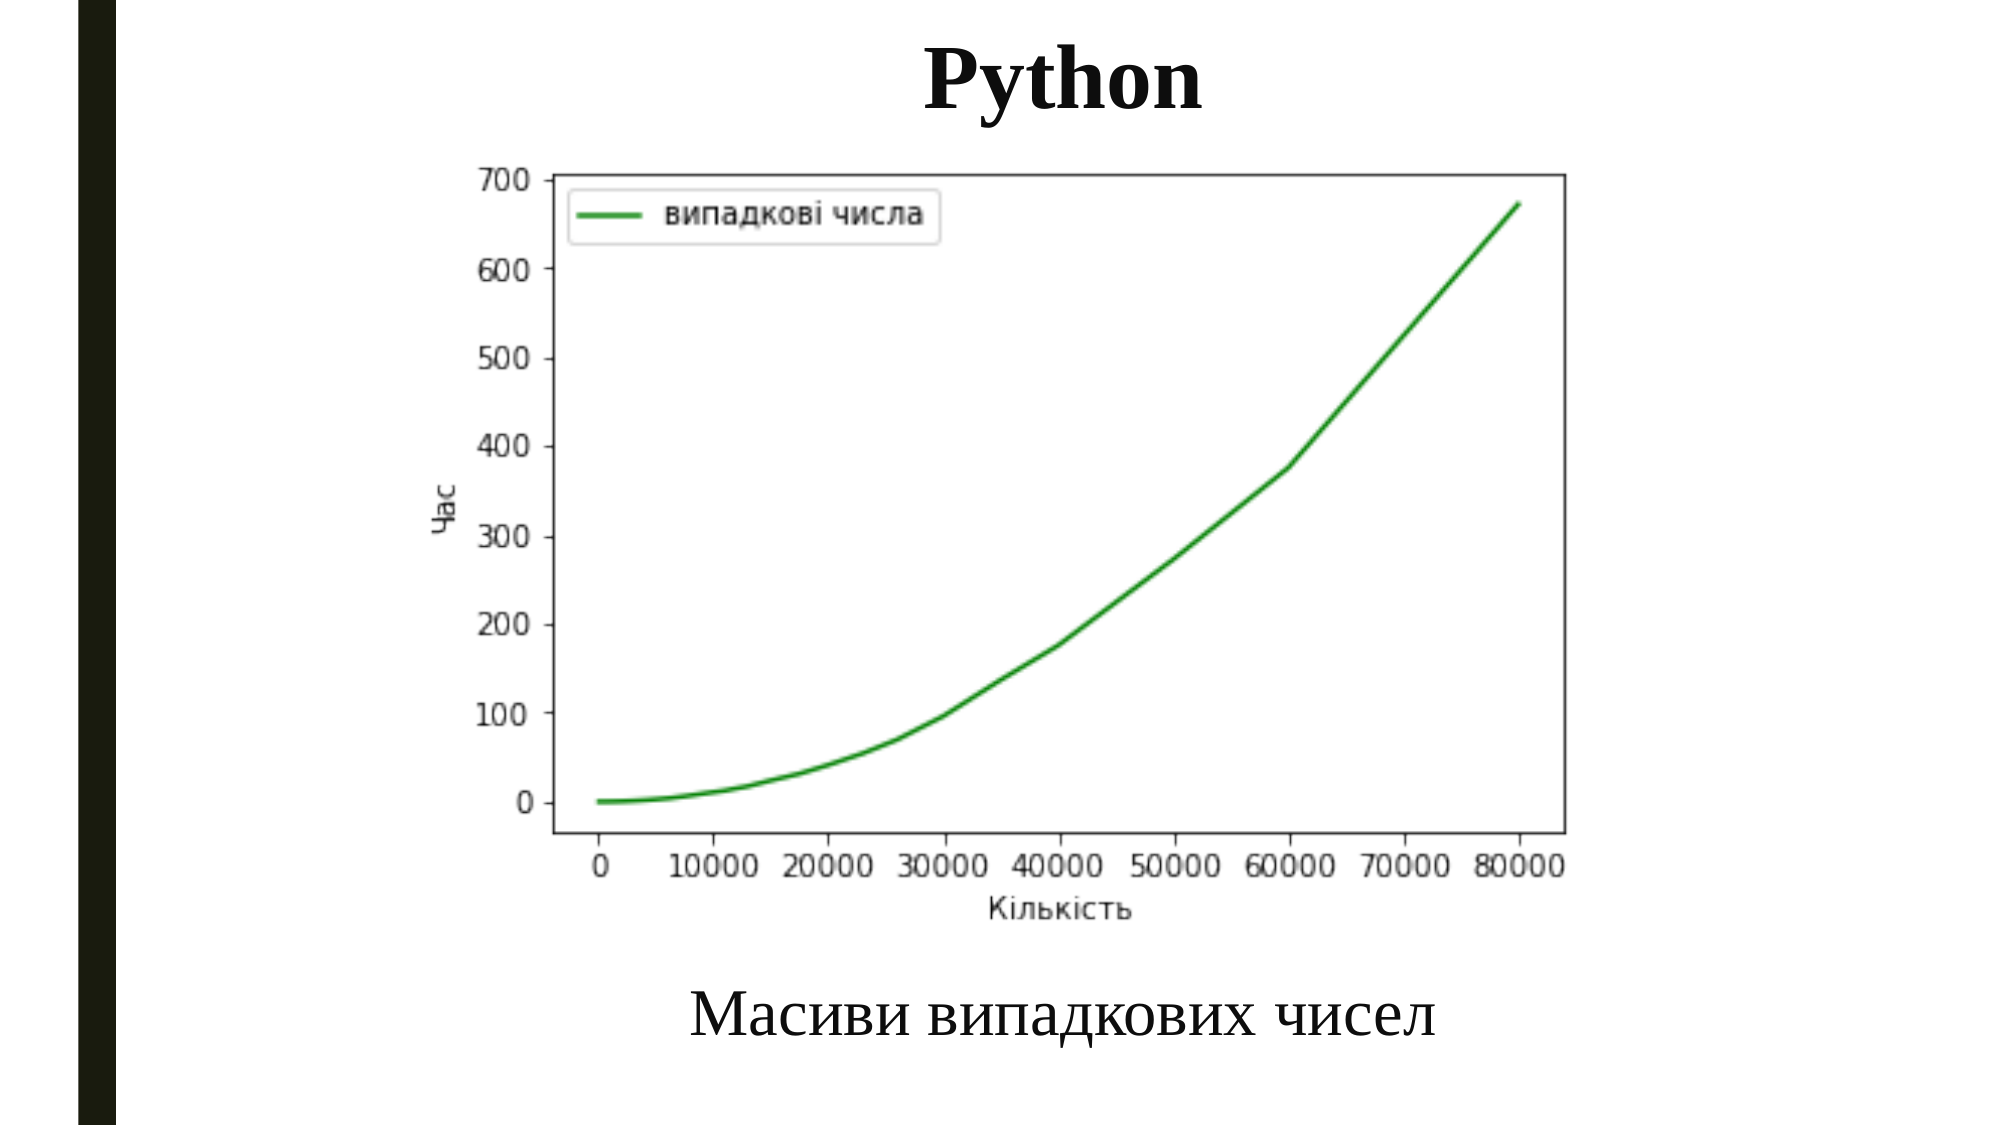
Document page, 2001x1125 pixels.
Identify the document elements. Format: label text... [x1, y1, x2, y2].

title Python [163, 22, 1964, 140]
picture [411, 147, 1589, 948]
text_box Масиви випадкових чисел [640, 955, 1487, 1072]
